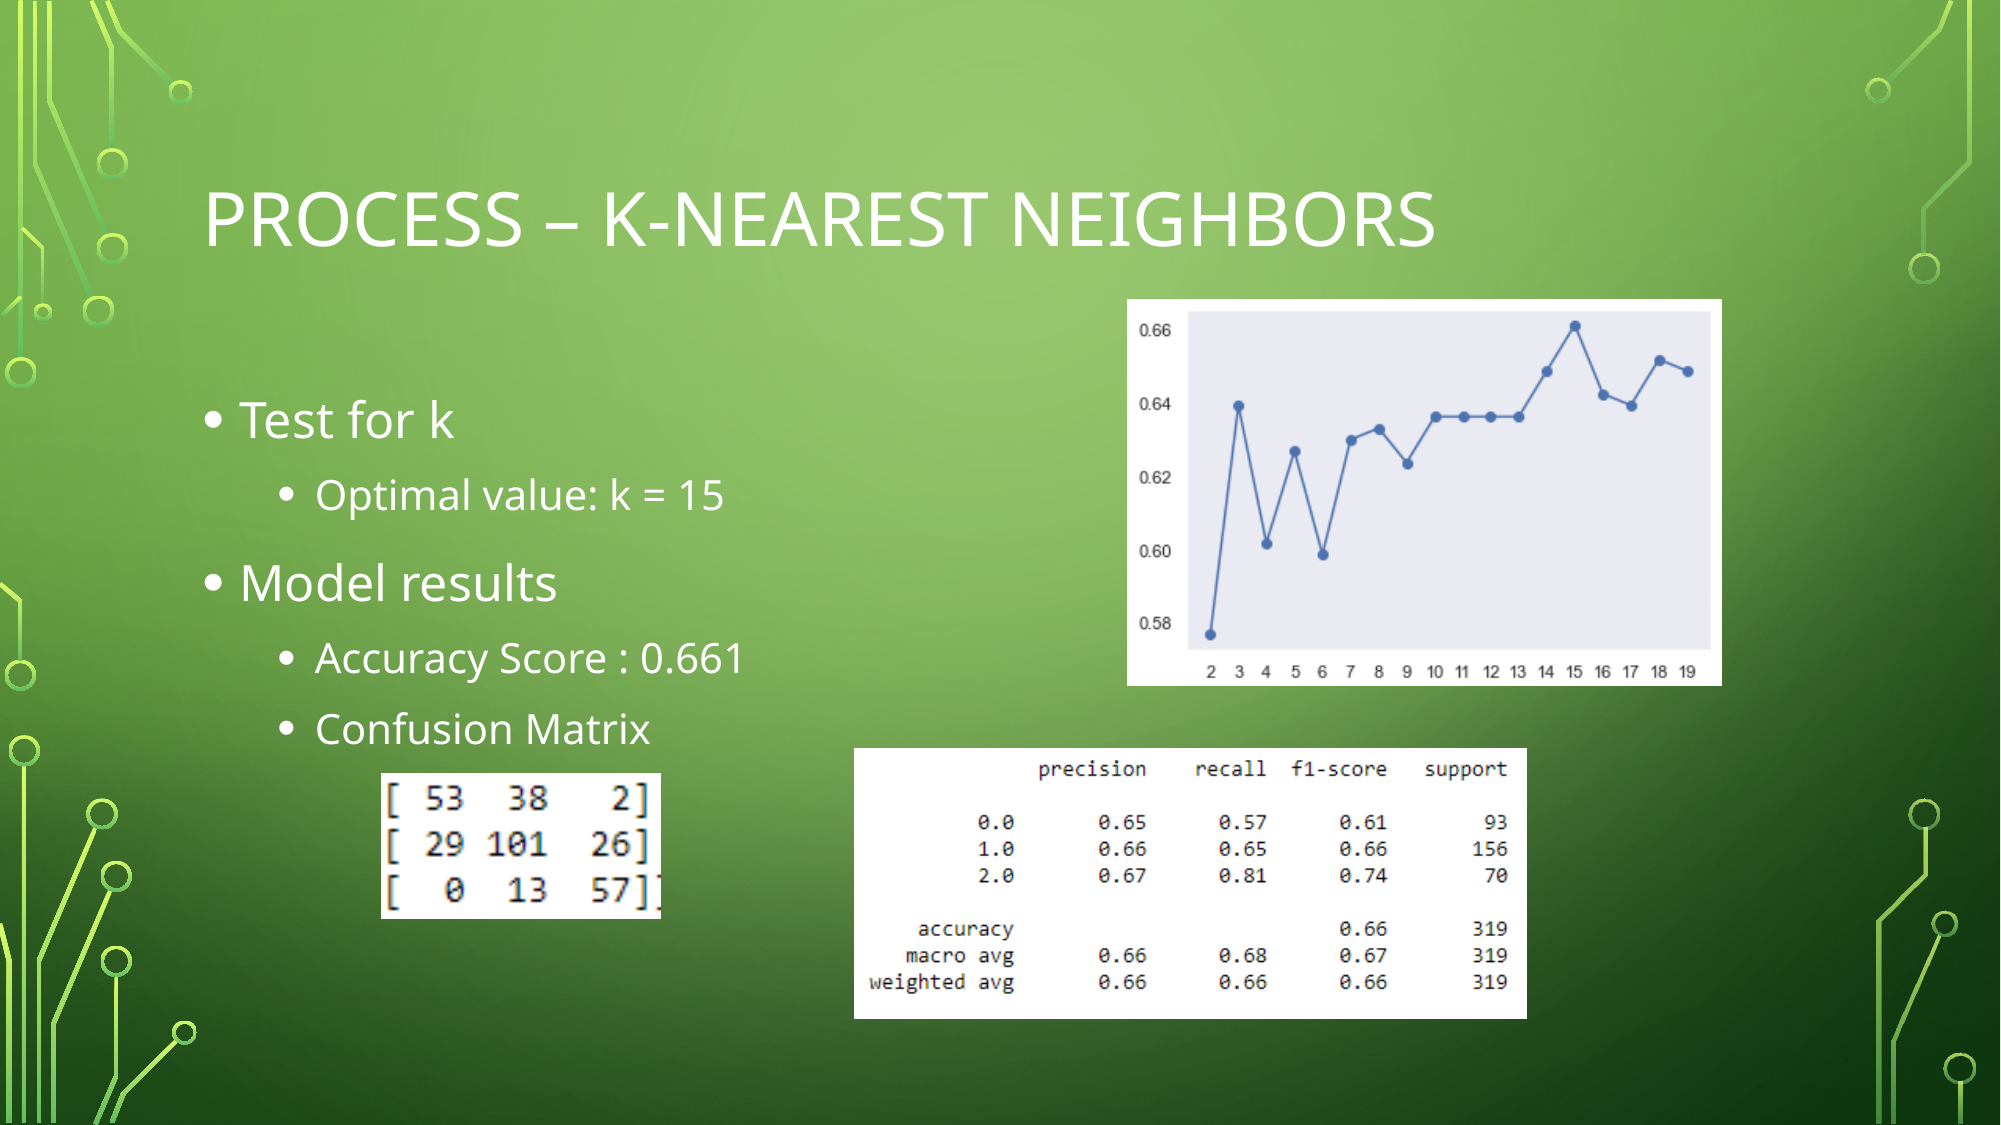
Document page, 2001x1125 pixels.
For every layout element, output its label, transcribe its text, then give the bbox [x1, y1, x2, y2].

picture [381, 773, 661, 919]
picture [854, 748, 1527, 1020]
picture [1126, 299, 1722, 686]
list Test for k Optimal value: k = 15 Model results Accuracy Score : 0.661 Confusion Matrix [187, 369, 1813, 950]
title Process – K-Nearest Neighbors [187, 101, 1813, 344]
